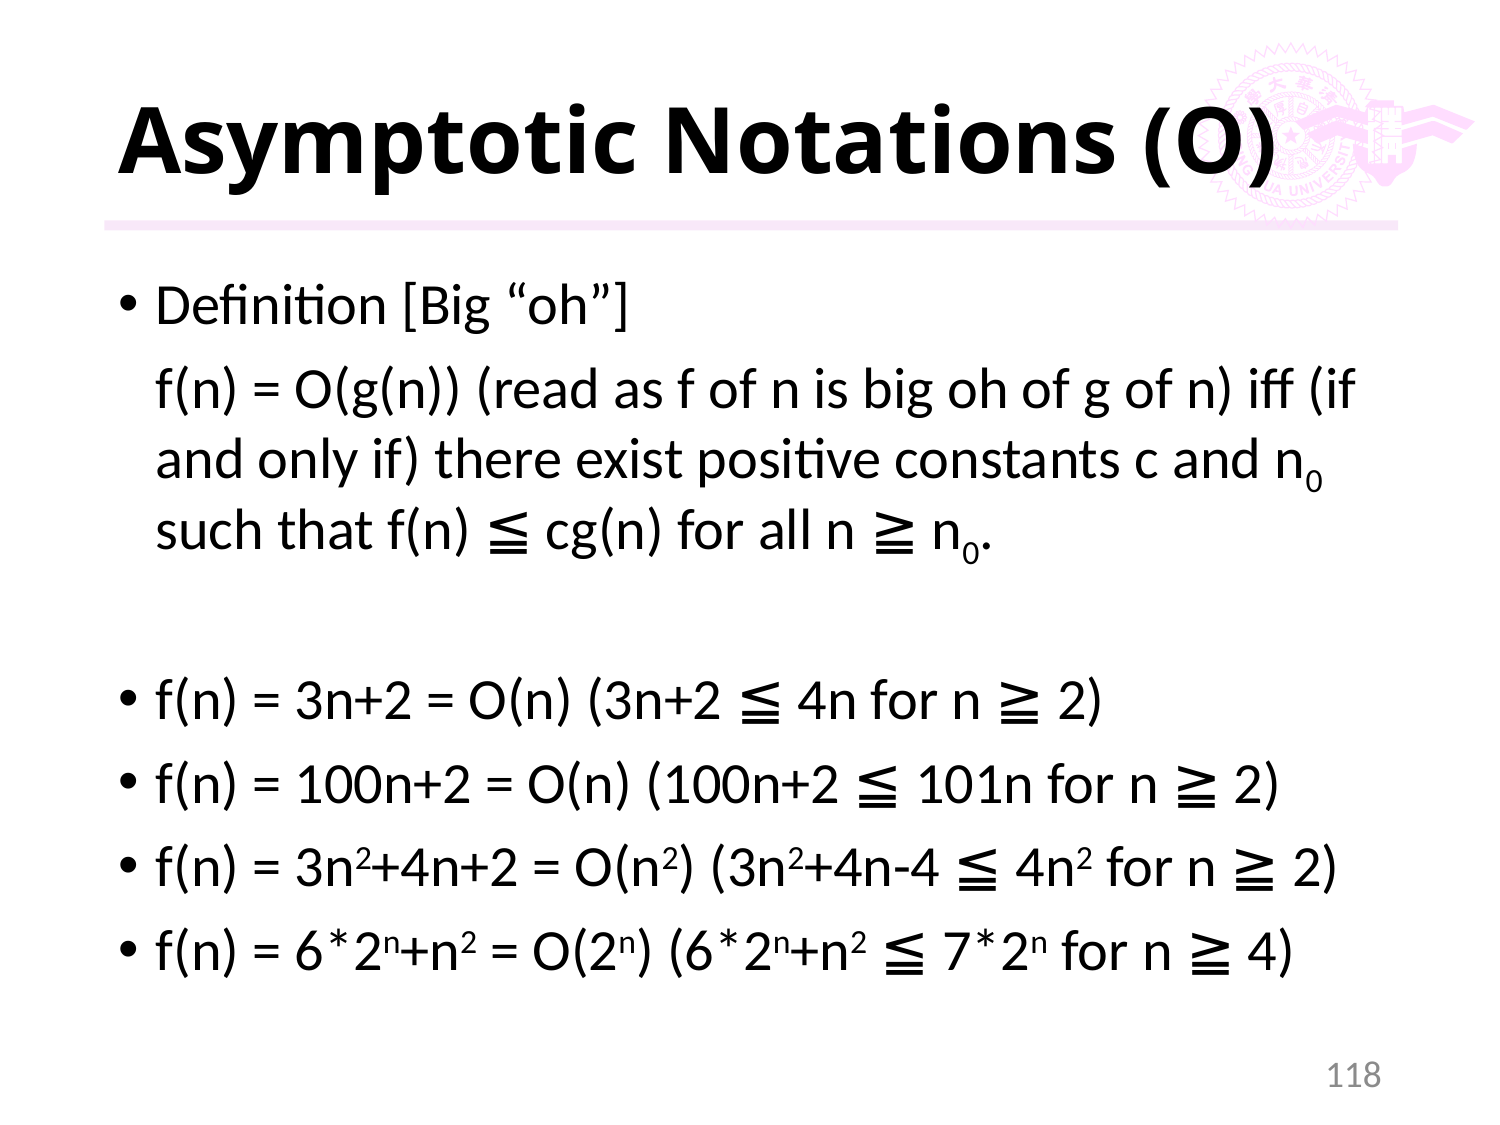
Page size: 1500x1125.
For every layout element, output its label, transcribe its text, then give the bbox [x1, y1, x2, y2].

title Asymptotic Notations (O) [103, 59, 1397, 228]
list Definition [Big “oh”] f(n) = O(g(n)) (read as f of n is big oh of g of n) iff (if and only if) there exist positive constants c and n0 such that f(n) ≦ cg(n) for all n ≧ n0. f(n) = 3n+2 = O(n) (3n+2 ≦ 4n for n ≧ 2) f(n) = 100n+2 = O(n) (100n+2 ≦ 101n for n ≧ 2) f(n) = 3n2+4n+2 = O(n2) (3n2+4n-4 ≦ 4n2 for n ≧ 2) f(n) = 6*2n+n2 = O(2n) (6*2n+n2 ≦ 7*2n for n ≧ 4) [103, 266, 1397, 1014]
slide_number 118 [1059, 1042, 1397, 1103]
